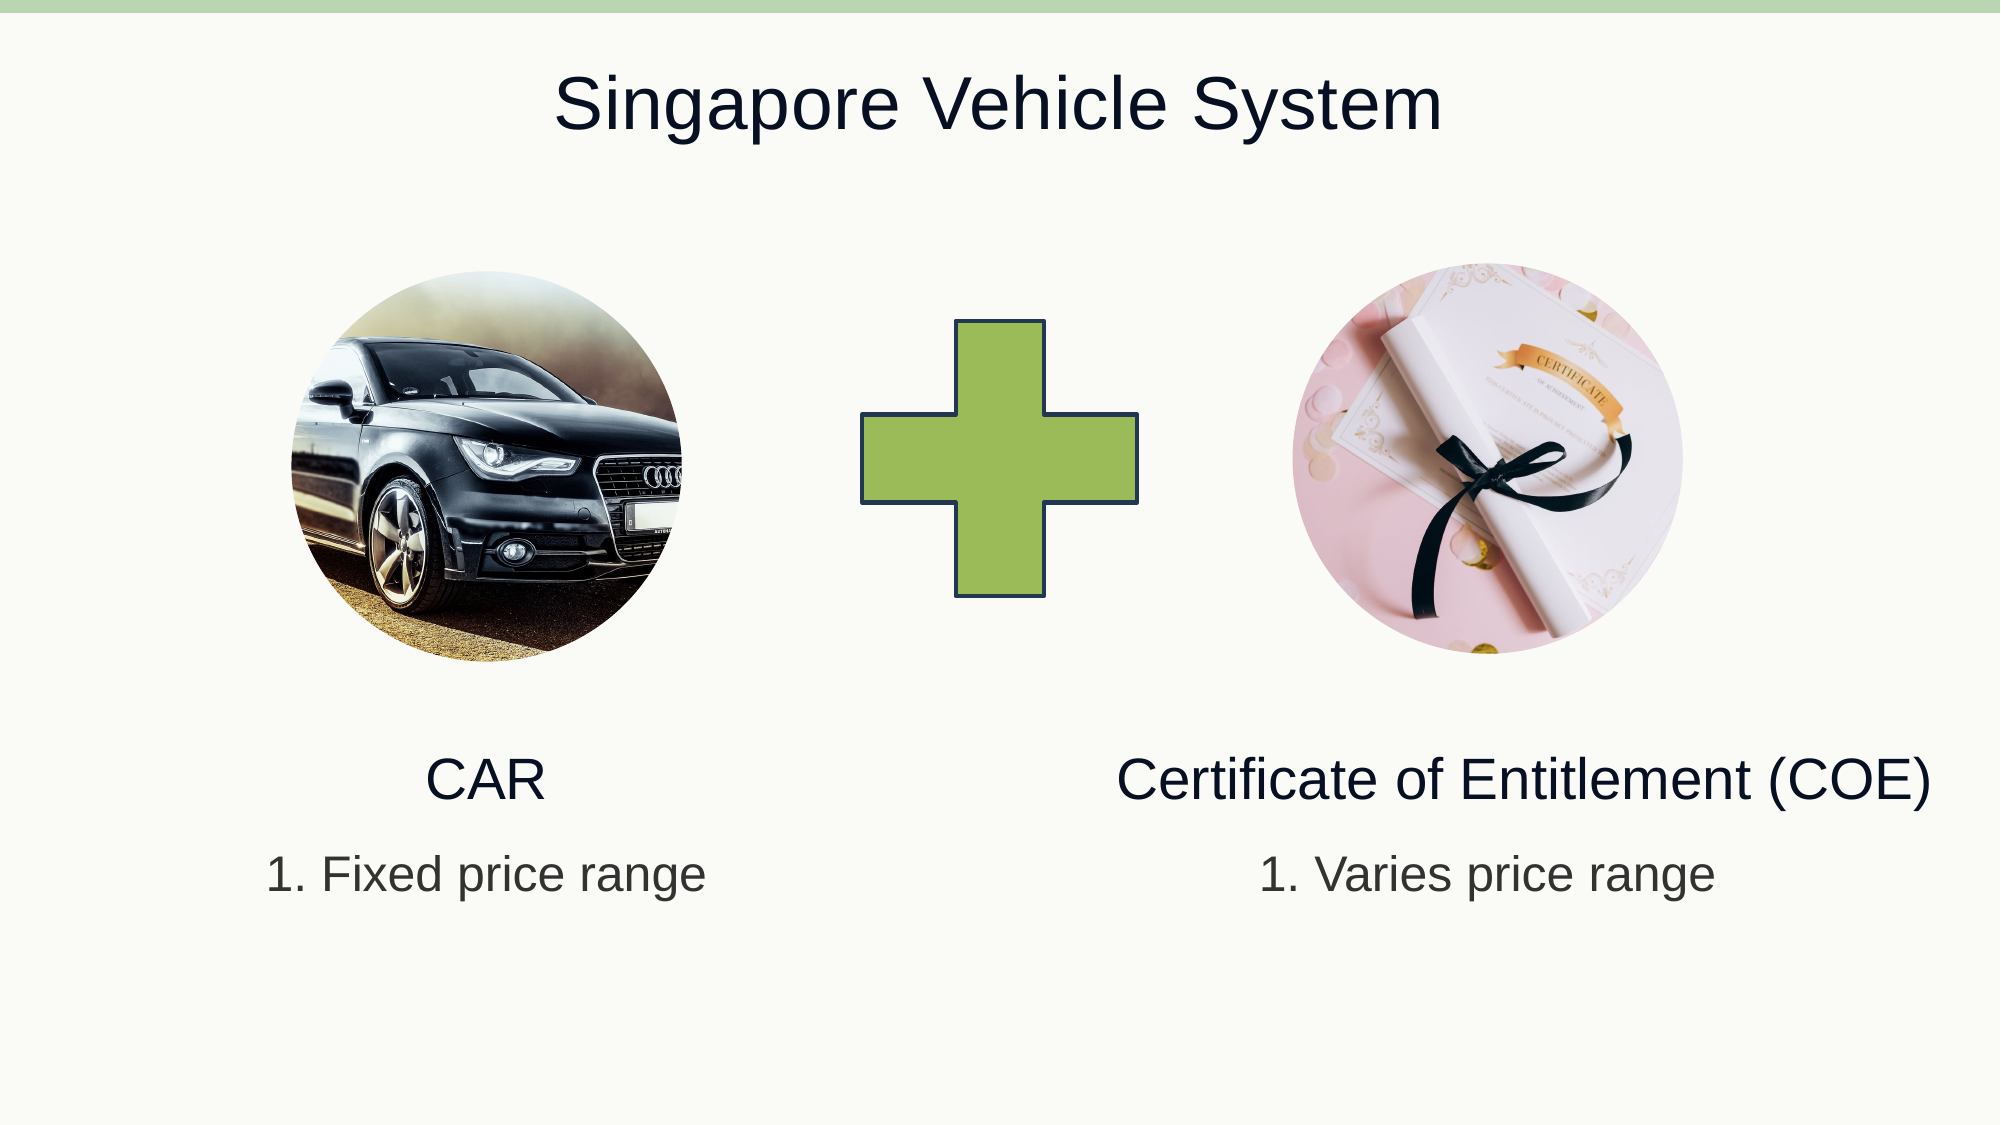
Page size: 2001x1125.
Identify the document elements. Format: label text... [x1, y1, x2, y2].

text_box 1. Fixed price range [196, 857, 777, 902]
picture [291, 271, 682, 662]
picture [1292, 263, 1684, 654]
picture [0, 0, 2000, 13]
text_box Singapore Vehicle System [0, 65, 2000, 145]
text_box [860, 319, 1139, 598]
text_box Certificate of Entitlement (COE) [1076, 735, 1974, 812]
text_box 1. Varies price range [1197, 857, 1778, 902]
text_box CAR [276, 735, 698, 812]
